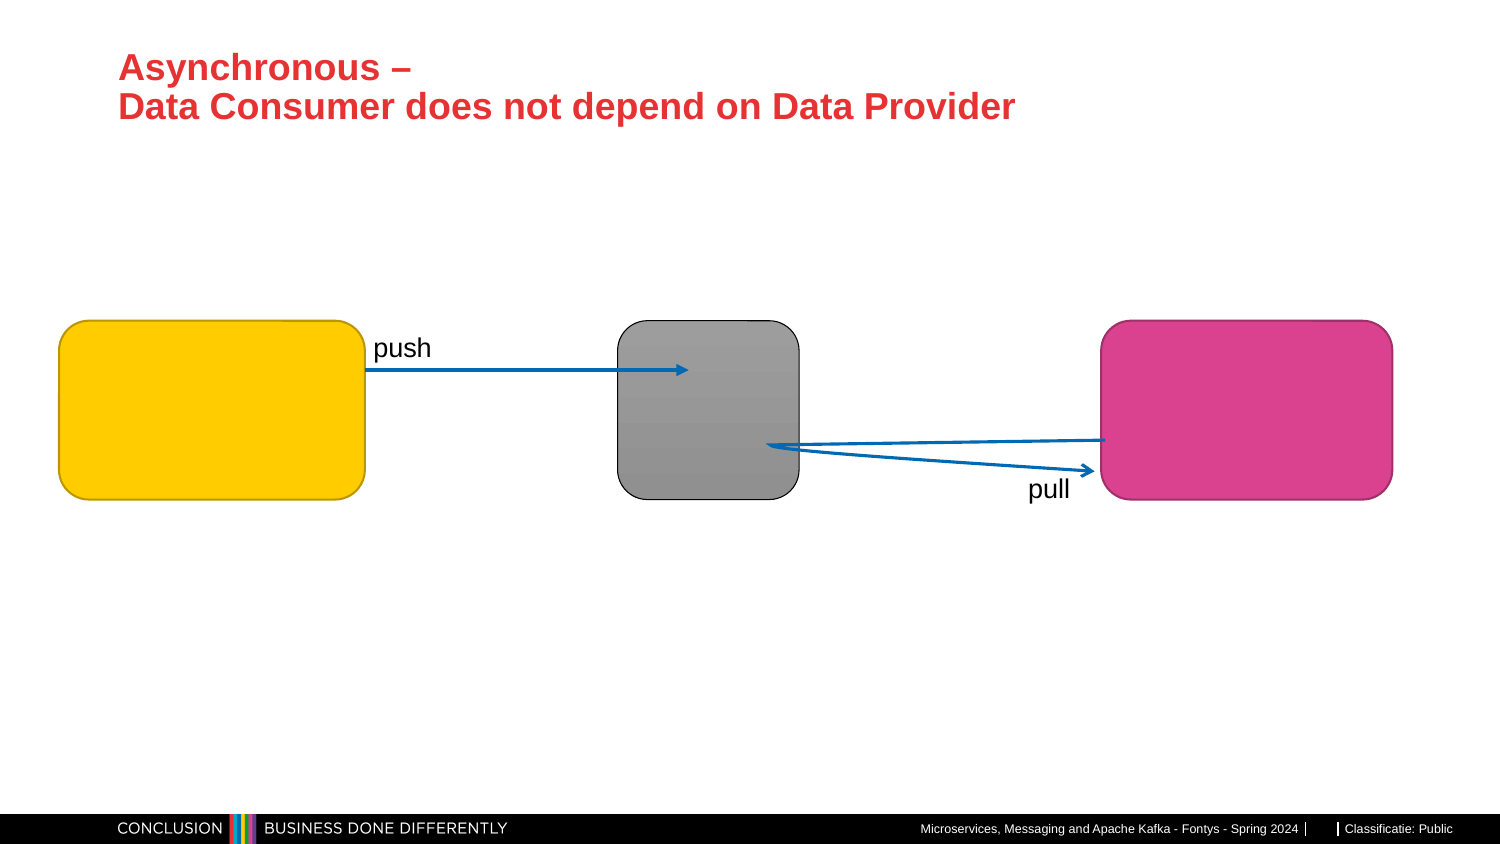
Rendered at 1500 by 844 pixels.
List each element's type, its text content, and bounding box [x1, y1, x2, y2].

text_box [57, 319, 366, 501]
text_box [1100, 319, 1394, 501]
text_box pull [1028, 471, 1071, 504]
footer Microservices, Messaging and Apache Kafka - Fontys - Spring 2024 [814, 820, 1299, 839]
text_box [765, 438, 1106, 478]
title Asynchronous – Data Consumer does not depend on Data Provider [118, 47, 1205, 130]
text_box [617, 320, 800, 501]
text_box push [373, 330, 432, 364]
picture [0, 814, 236, 844]
picture [239, 814, 1500, 844]
